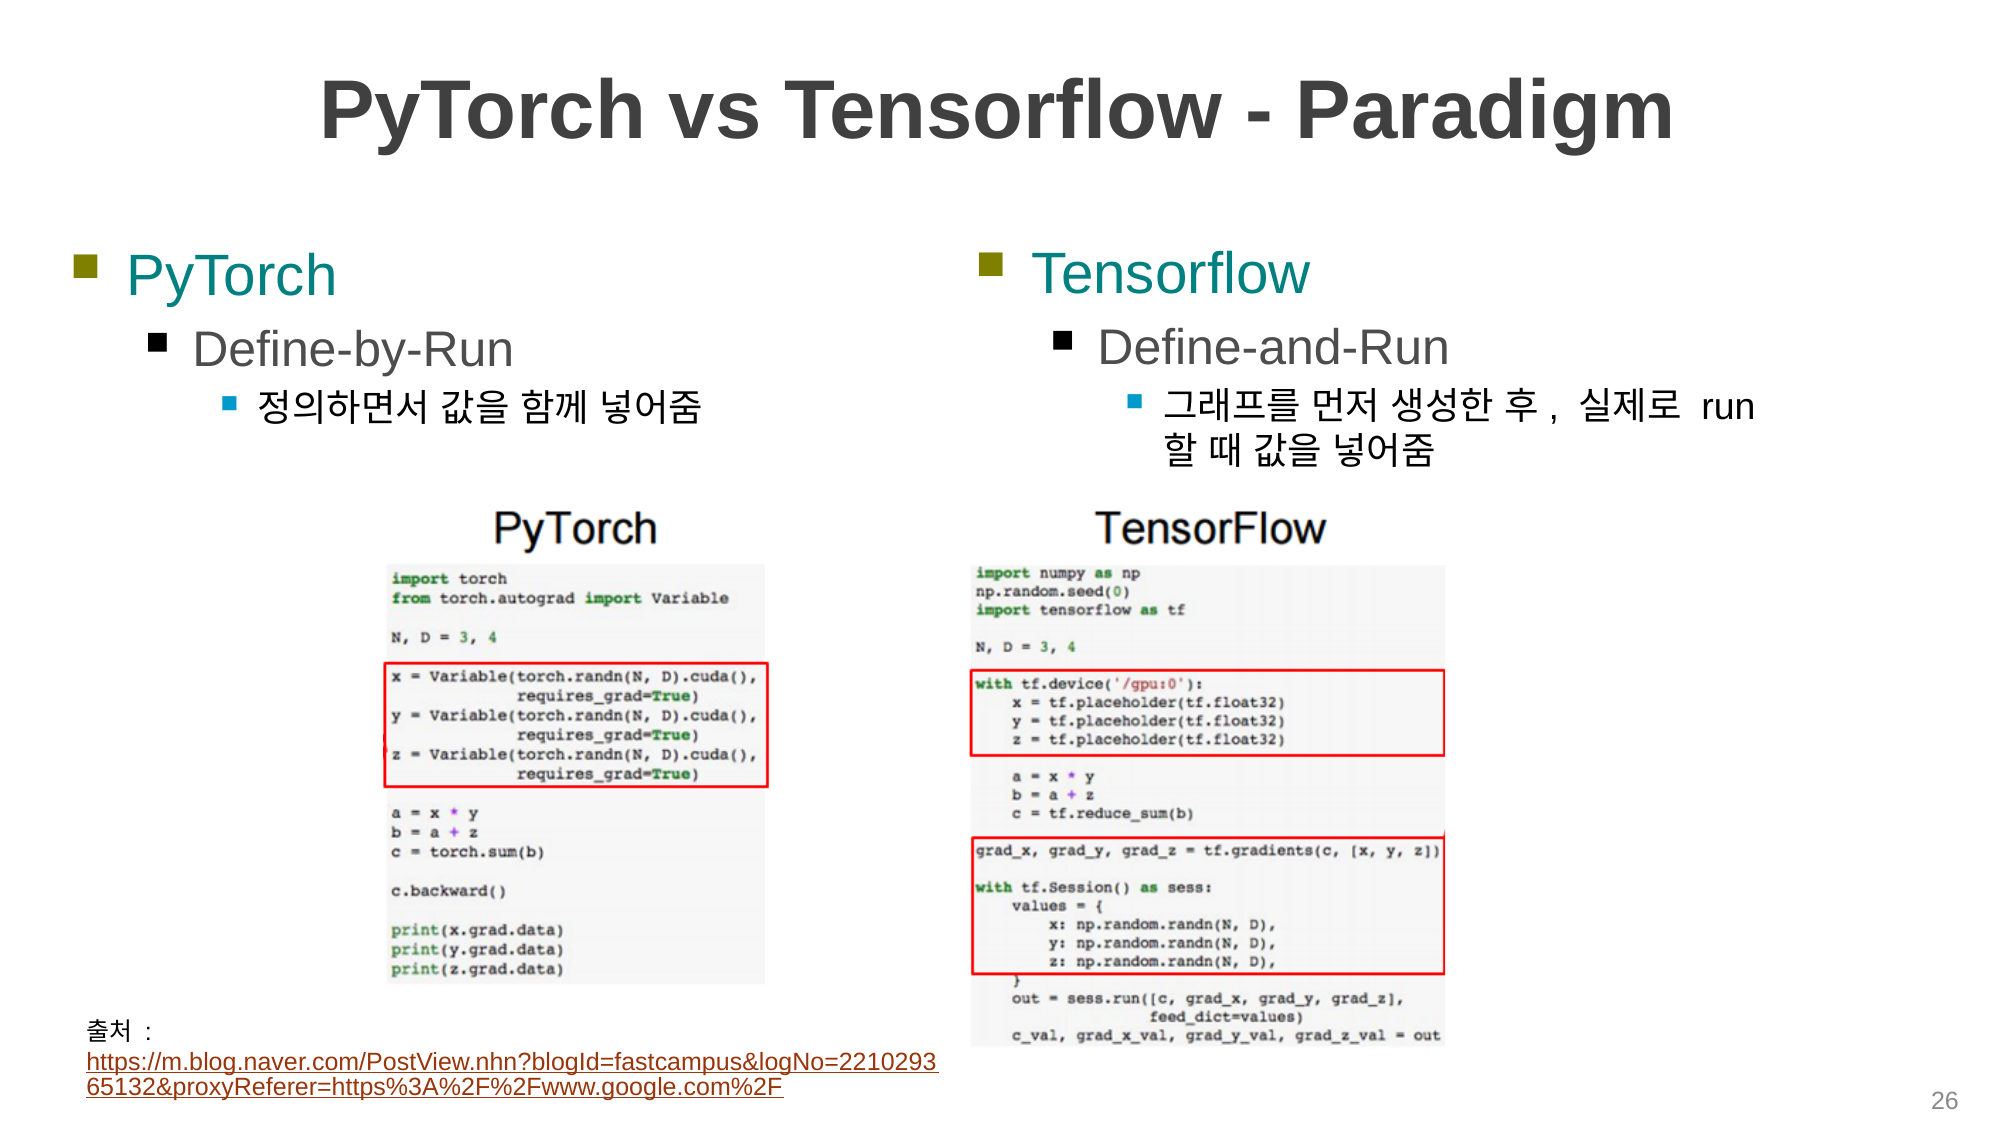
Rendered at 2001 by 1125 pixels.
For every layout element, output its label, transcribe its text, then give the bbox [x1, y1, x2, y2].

title PyTorch vs Tensorflow - Paradigm [54, 24, 1941, 185]
slide_number 26 [1897, 1081, 1993, 1123]
picture [382, 482, 779, 1062]
text_box 출처 : https://m.blog.naver.com/PostView.nhn?blogId=fastcampus&logNo=221029365132&proxyReferer=https%3A%2F%2Fwww.google.com%2F [71, 1008, 961, 1084]
text_box Tensorflow Define-and-Run 그래프를 먼저 생성한 후, 실제로 run할 때 값을 넣어줌 [960, 227, 1795, 1055]
picture [960, 472, 1446, 1062]
list PyTorch Define-by-Run 정의하면서 값을 함께 넣어줌 [55, 229, 890, 1057]
